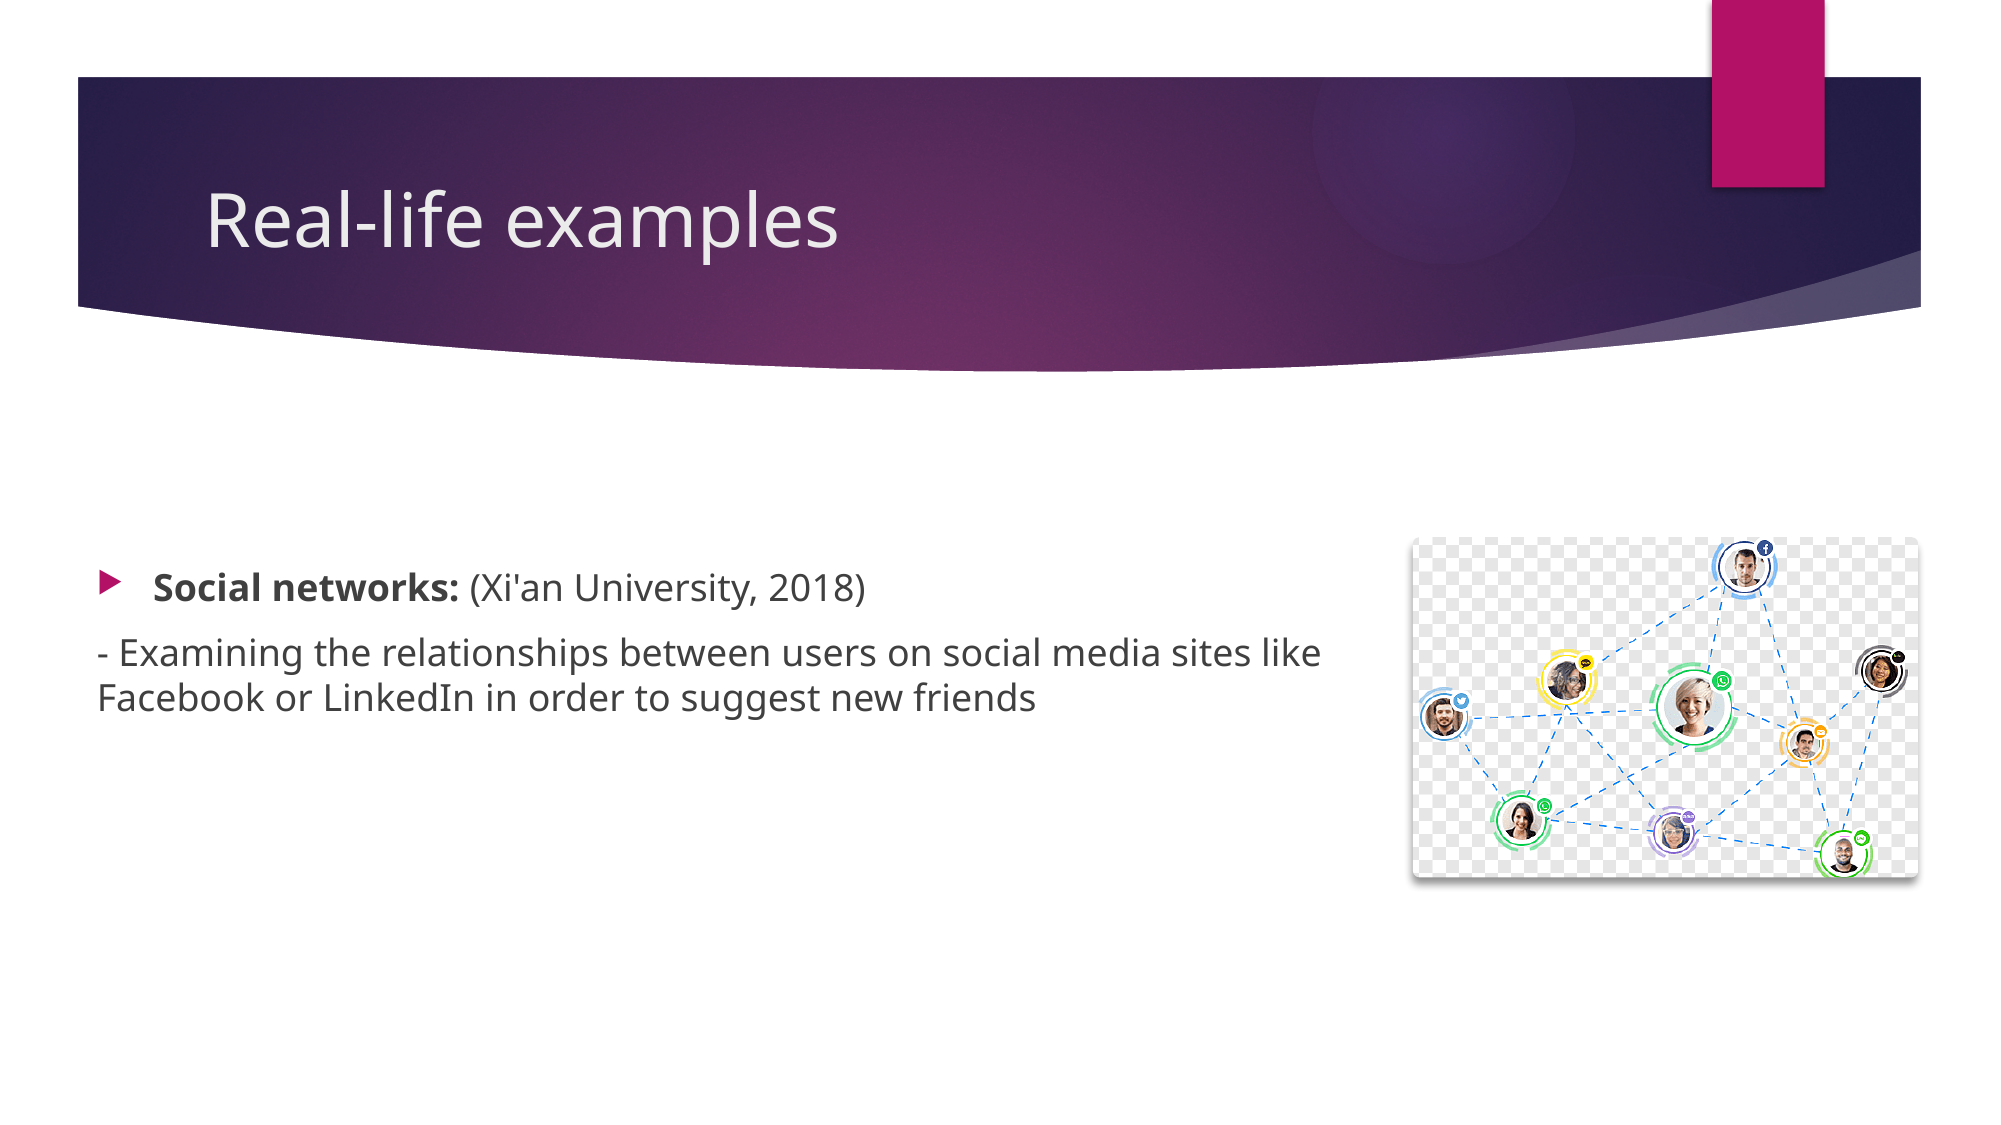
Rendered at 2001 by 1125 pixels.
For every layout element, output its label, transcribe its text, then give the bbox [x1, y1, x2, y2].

title Real-life examples [189, 159, 1627, 276]
picture [1412, 536, 1919, 878]
list Social networks: (Xi'an University, 2018) - Examining the relationships between users on social media sites like Facebook or LinkedIn in order to suggest new friends [81, 427, 1413, 988]
